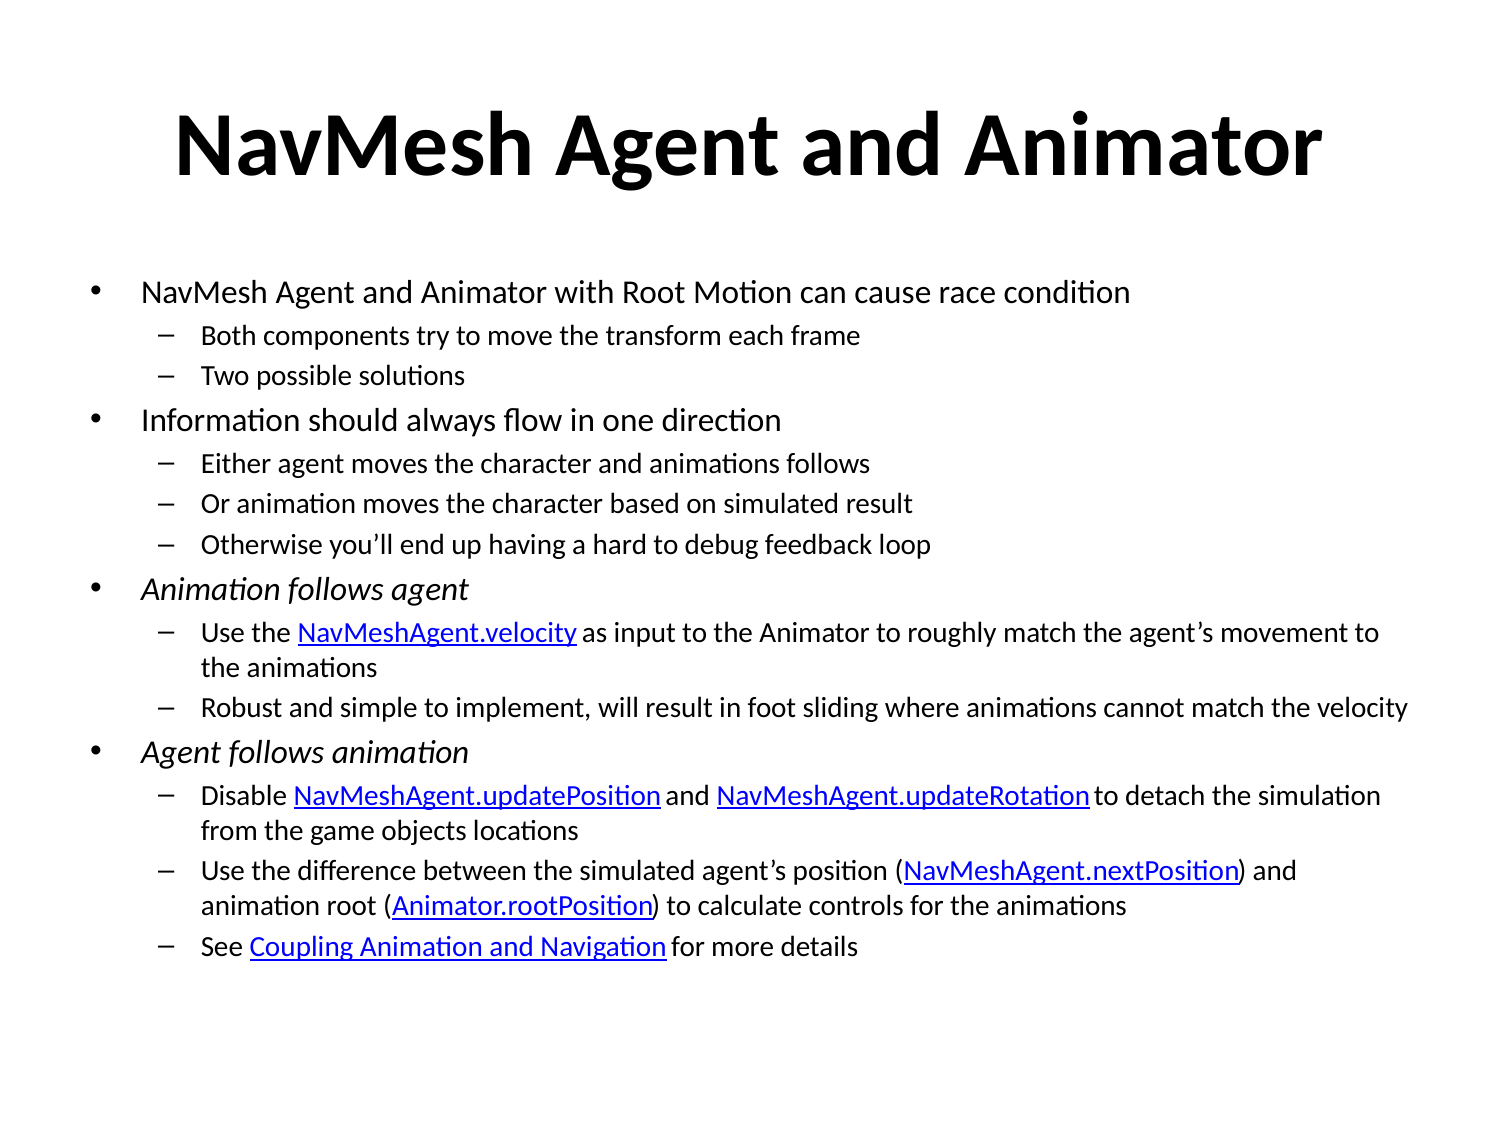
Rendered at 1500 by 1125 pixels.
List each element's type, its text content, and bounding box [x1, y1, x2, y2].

title NavMesh Agent and Animator [75, 45, 1425, 233]
list NavMesh Agent and Animator with Root Motion can cause race condition Both components try to move the transform each frame Two possible solutions Information should always flow in one direction Either agent moves the character and animations follows Or animation moves the character based on simulated result Otherwise you’ll end up having a hard to debug feedback loop Animation follows agent Use the NavMeshAgent.velocity as input to the Animator to roughly match the agent’s movement to the animations Robust and simple to implement, will result in foot sliding where animations cannot match the velocity Agent follows animation Disable NavMeshAgent.updatePosition and NavMeshAgent.updateRotation to detach the simulation from the game objects locations Use the difference between the simulated agent’s position (NavMeshAgent.nextPosition) and animation root (Animator.rootPosition) to calculate controls for the animations See Coupling Animation and Navigation for more details [75, 262, 1425, 1005]
